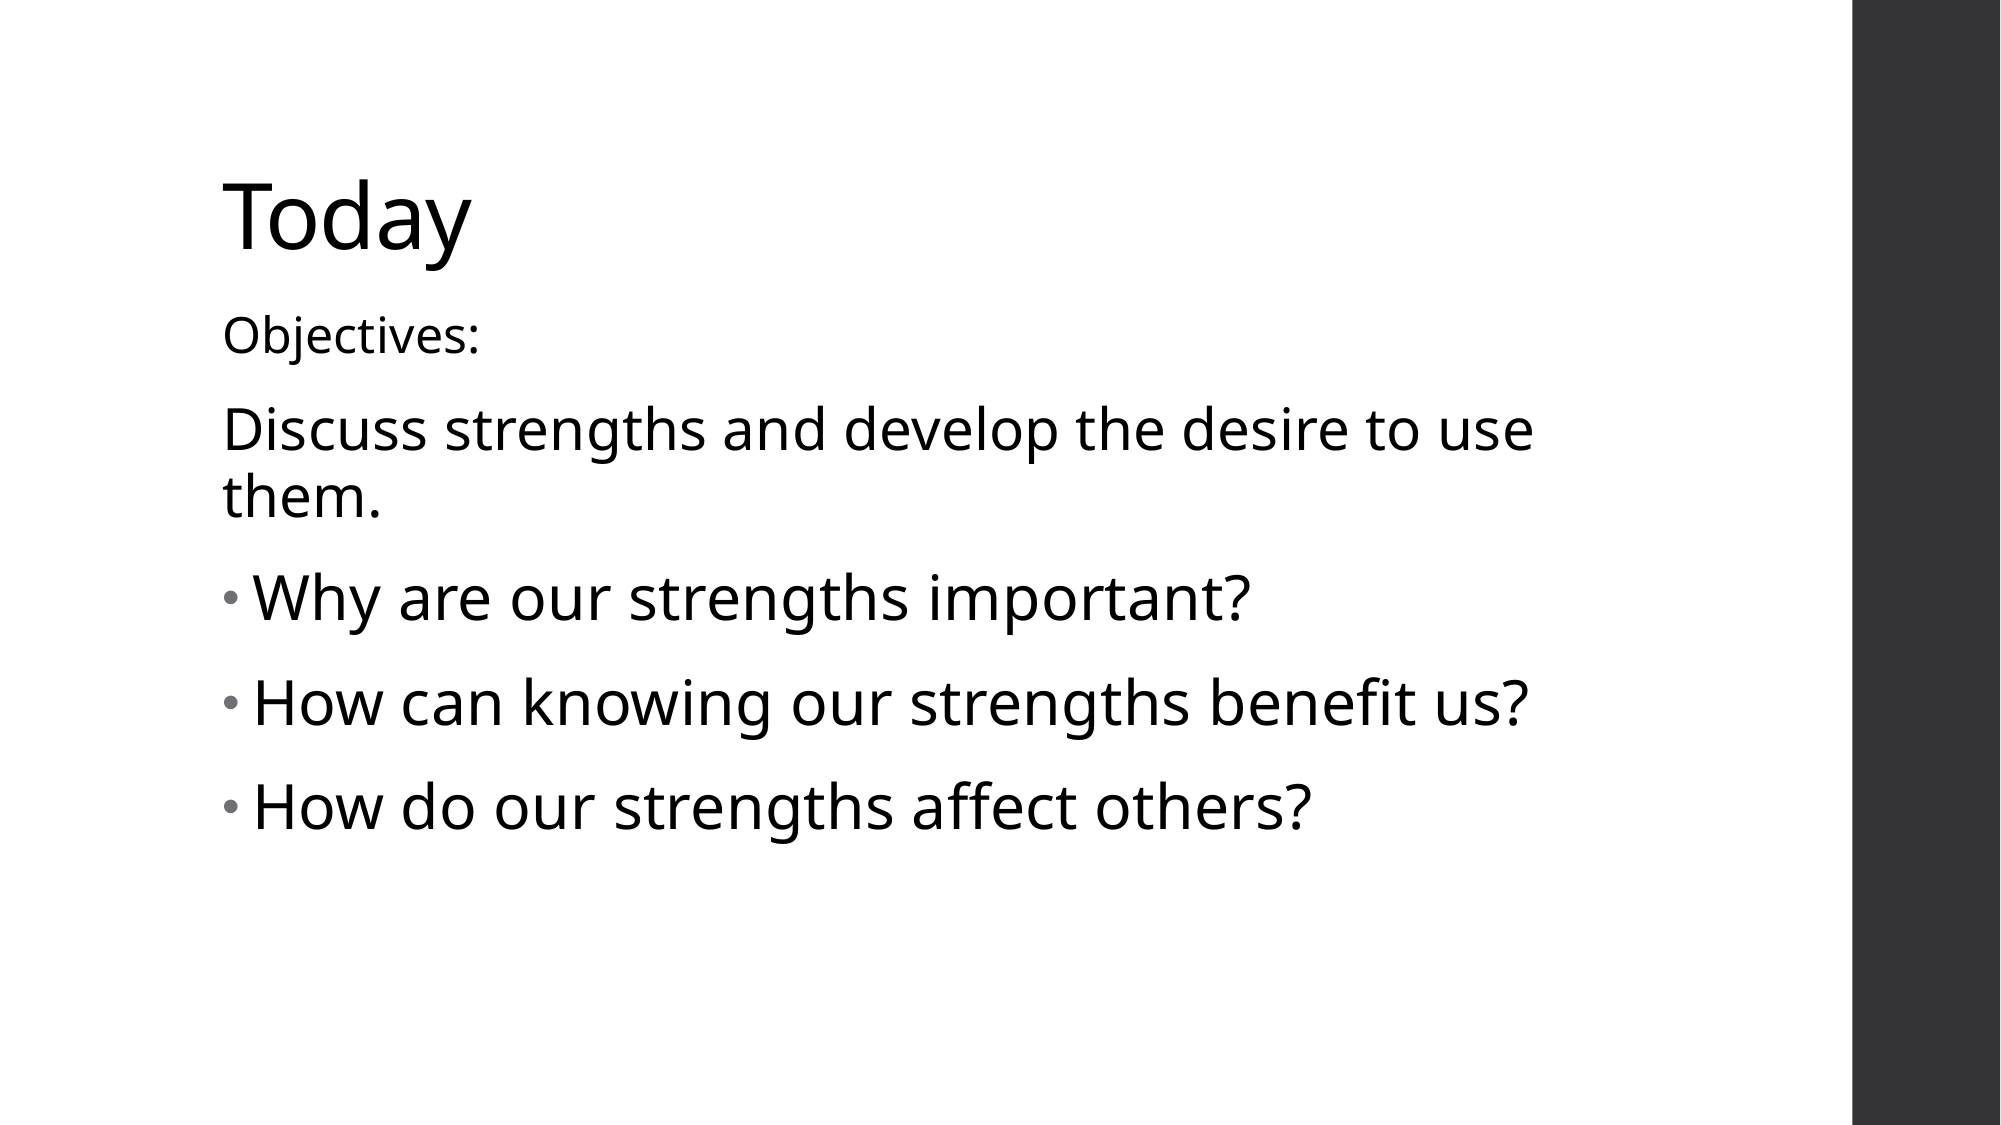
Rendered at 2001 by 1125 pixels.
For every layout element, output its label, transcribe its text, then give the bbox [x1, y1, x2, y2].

title Today [206, 60, 1797, 278]
list Objectives: Discuss strengths and develop the desire to use them. Why are our strengths important? How can knowing our strengths benefit us? How do our strengths affect others? [206, 299, 1617, 1014]
